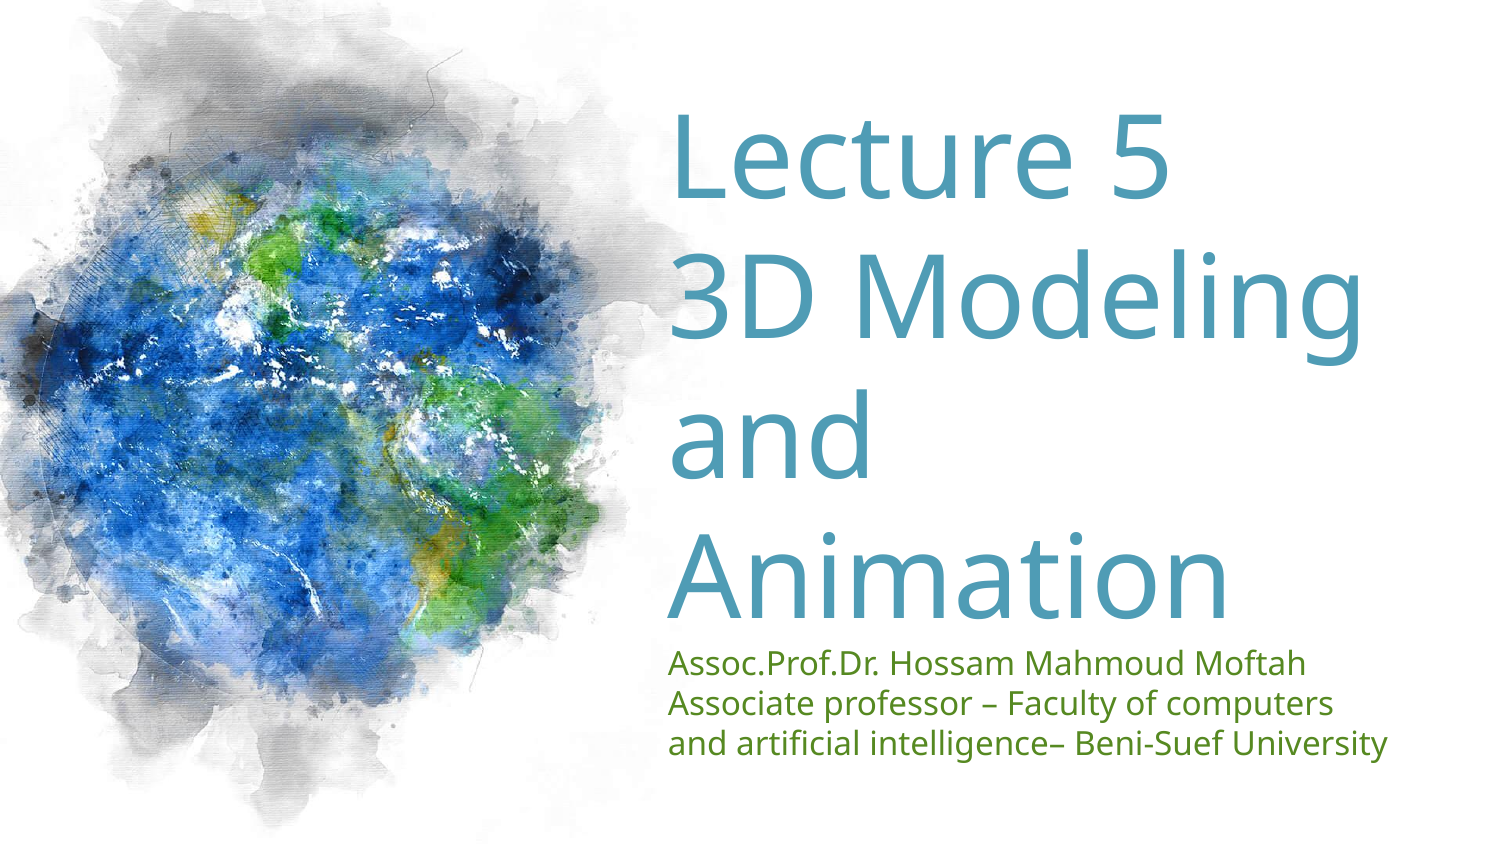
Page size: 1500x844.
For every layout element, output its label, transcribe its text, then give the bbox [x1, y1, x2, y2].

title Lecture 5 3D Modeling and Animation Assoc.Prof.Dr. Hossam Mahmoud Moftah Associate professor – Faculty of computers and artificial intelligence– Beni-Suef University [667, 326, 1400, 517]
picture [0, 0, 1500, 844]
